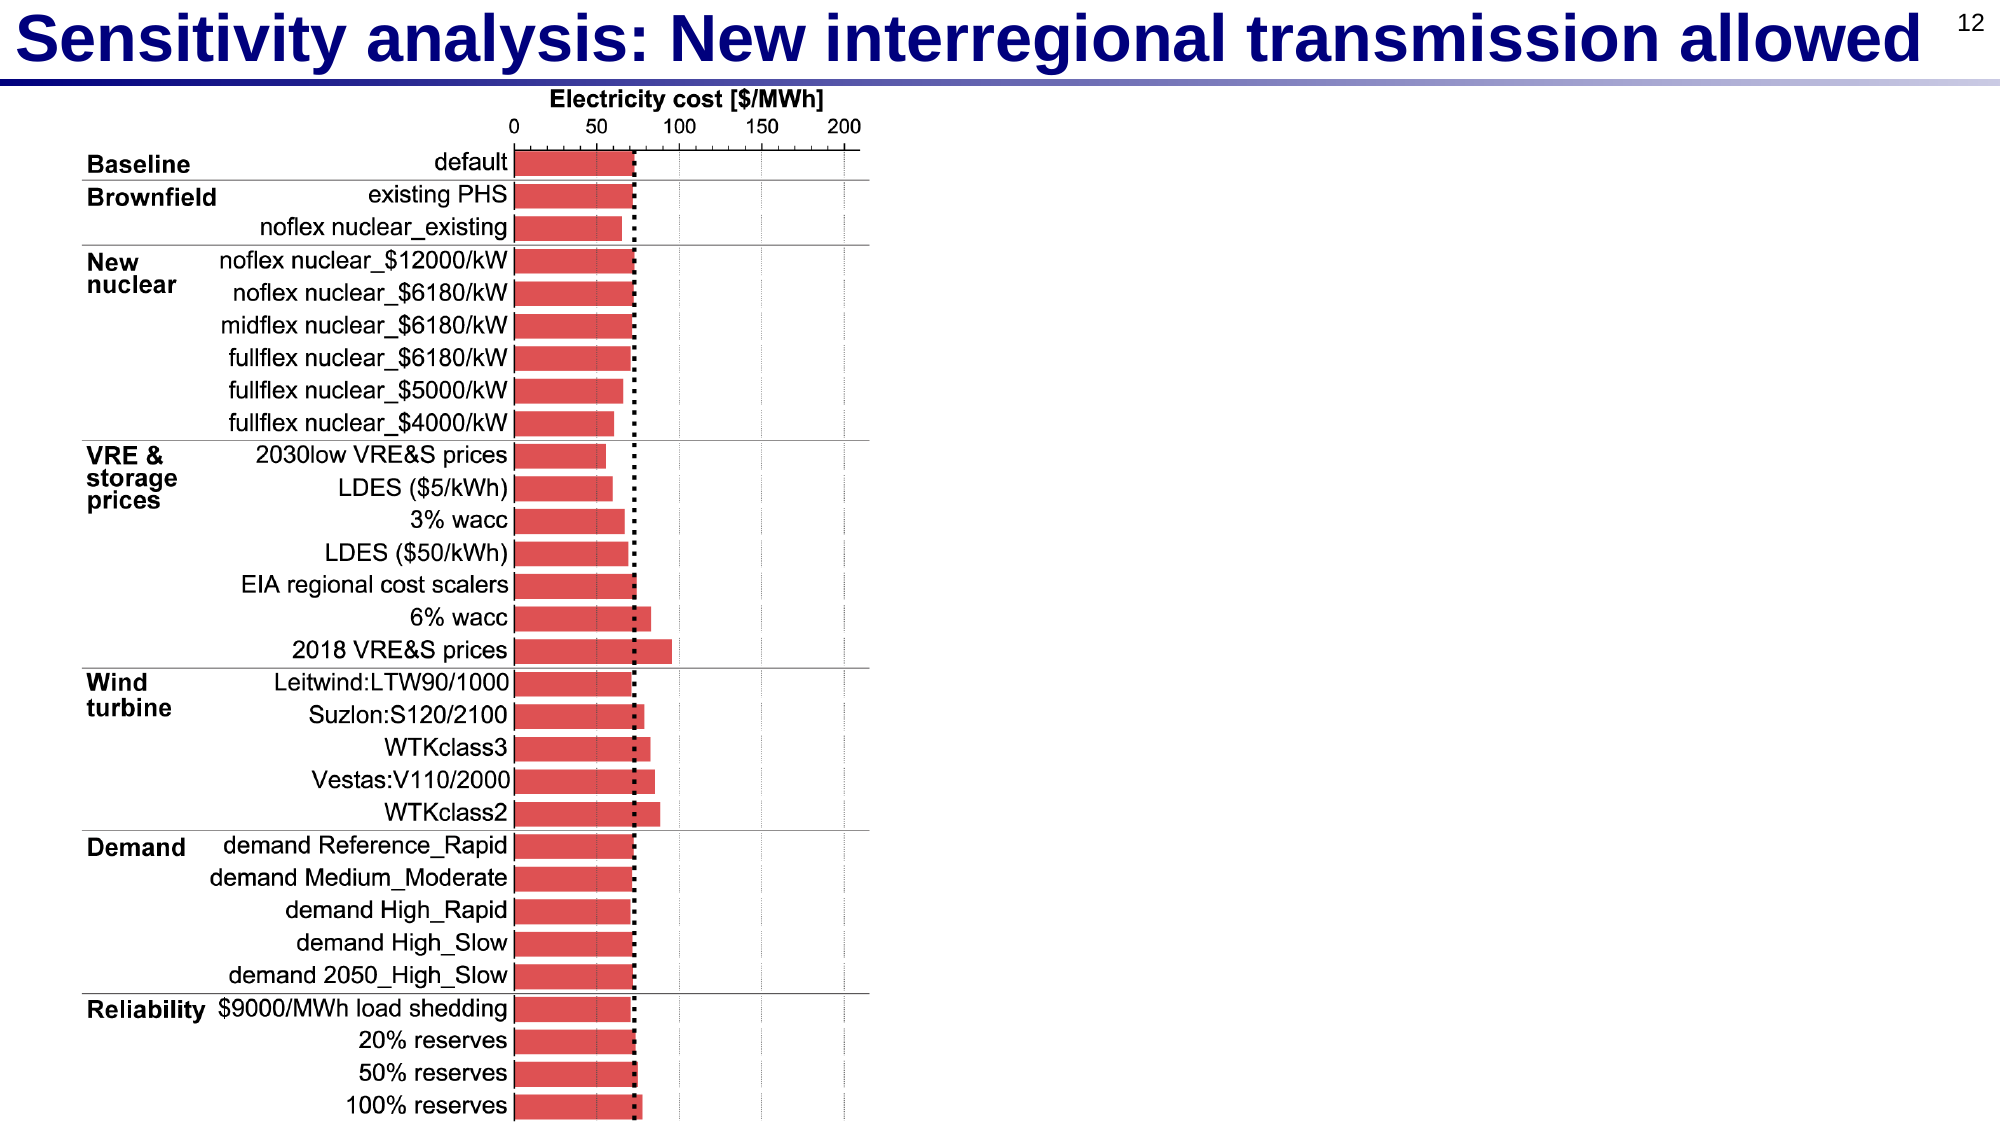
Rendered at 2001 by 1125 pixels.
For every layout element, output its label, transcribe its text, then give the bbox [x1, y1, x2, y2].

picture [77, 86, 872, 1125]
slide_number 12 [1857, 0, 2000, 44]
title Sensitivity analysis: New interregional transmission allowed [0, 0, 2000, 70]
